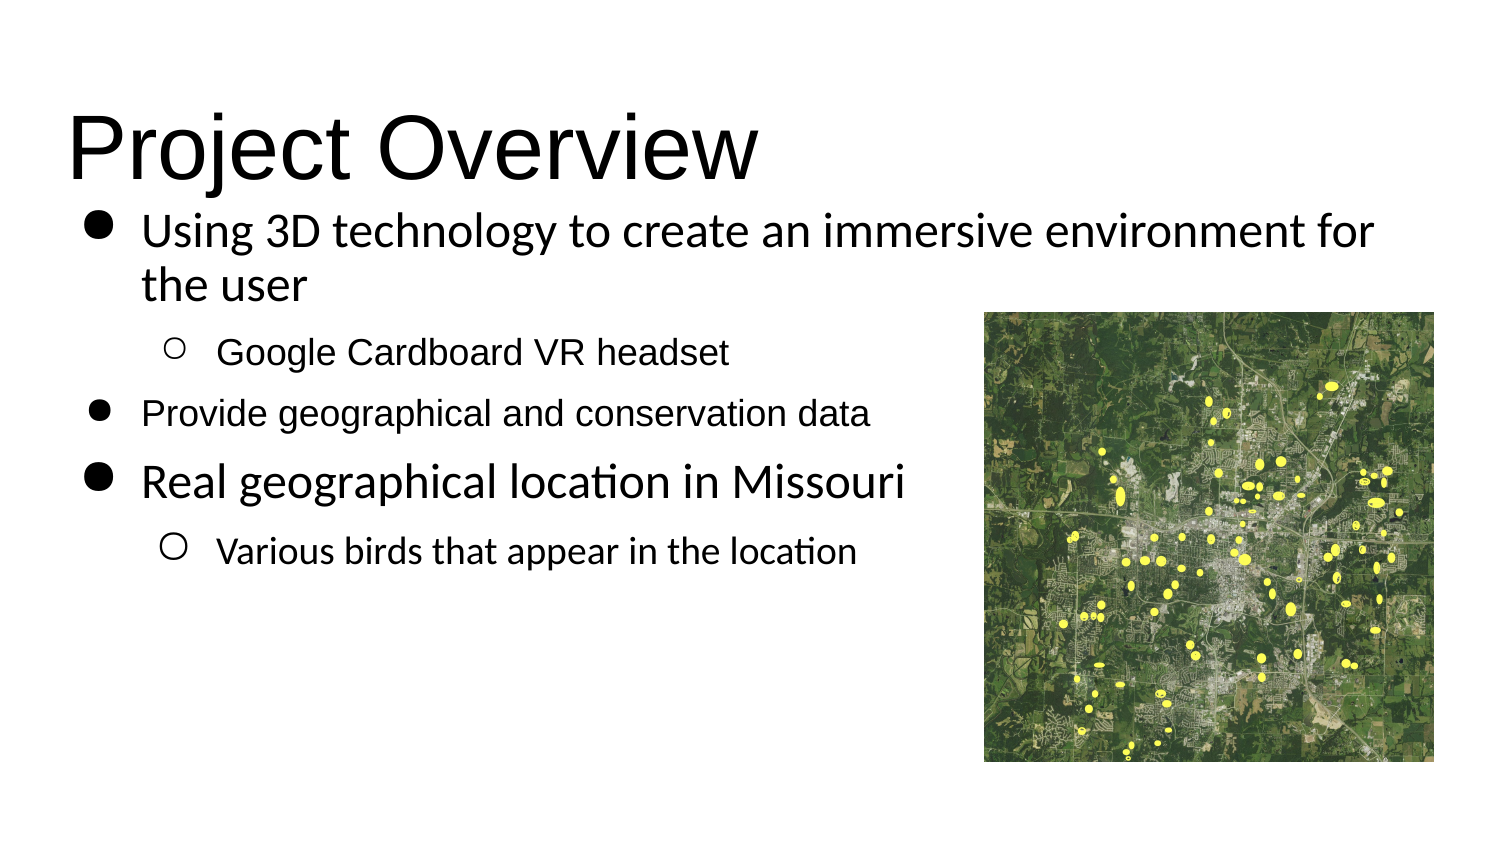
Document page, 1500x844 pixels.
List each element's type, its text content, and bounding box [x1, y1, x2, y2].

list Using 3D technology to create an immersive environment for the user Google Cardboard VR headset Provide geographical and conservation data Real geographical location in Missouri Various birds that appear in the location [51, 189, 1449, 750]
picture [984, 312, 1434, 762]
title Project Overview [51, 72, 1449, 167]
